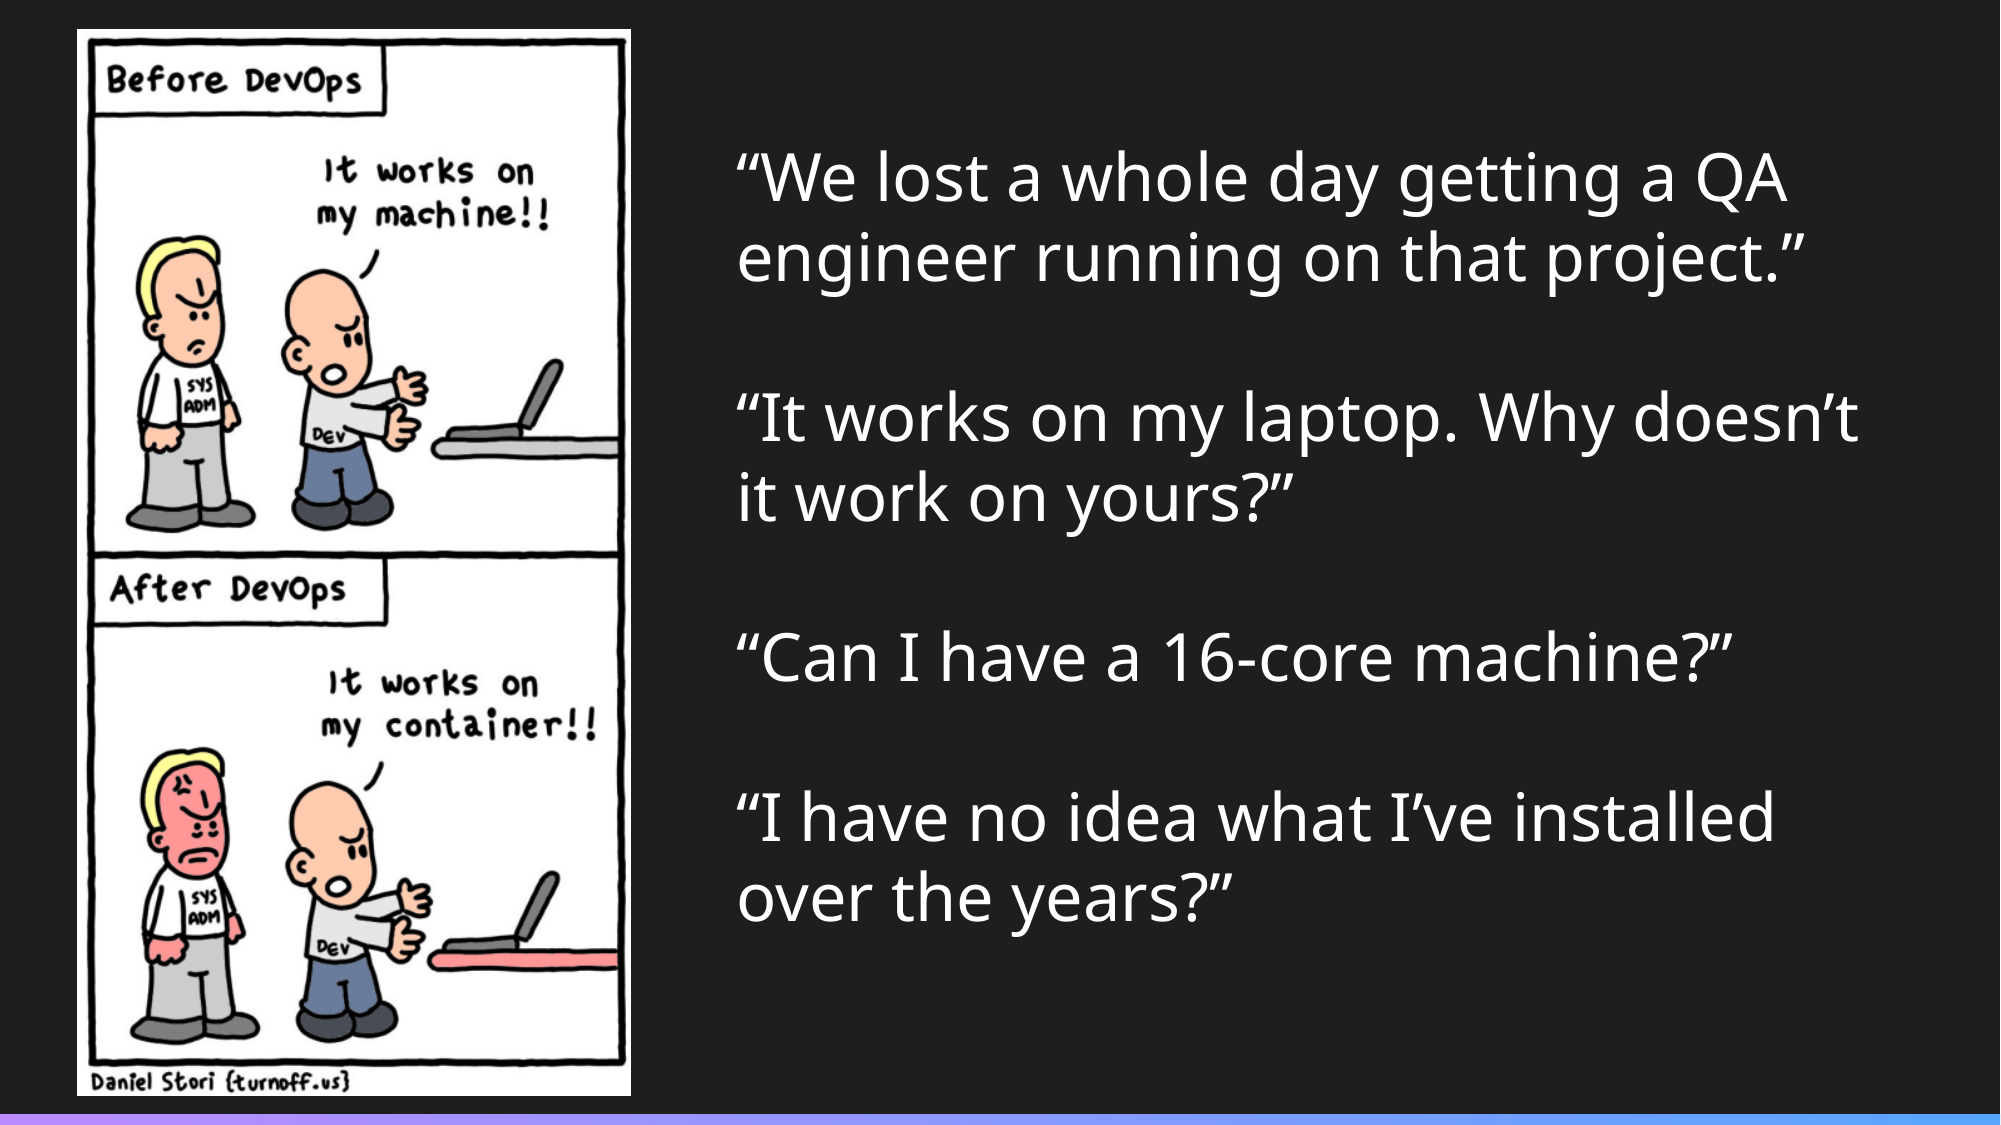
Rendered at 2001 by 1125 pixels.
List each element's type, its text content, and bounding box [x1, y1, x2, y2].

picture [77, 28, 631, 1097]
text_box “We lost a whole day getting a QA engineer running on that project.” “It works on my laptop. Why doesn’t it work on yours?” “Can I have a 16-core machine?” “I have no idea what I’ve installed over the years?” [721, 127, 1923, 942]
